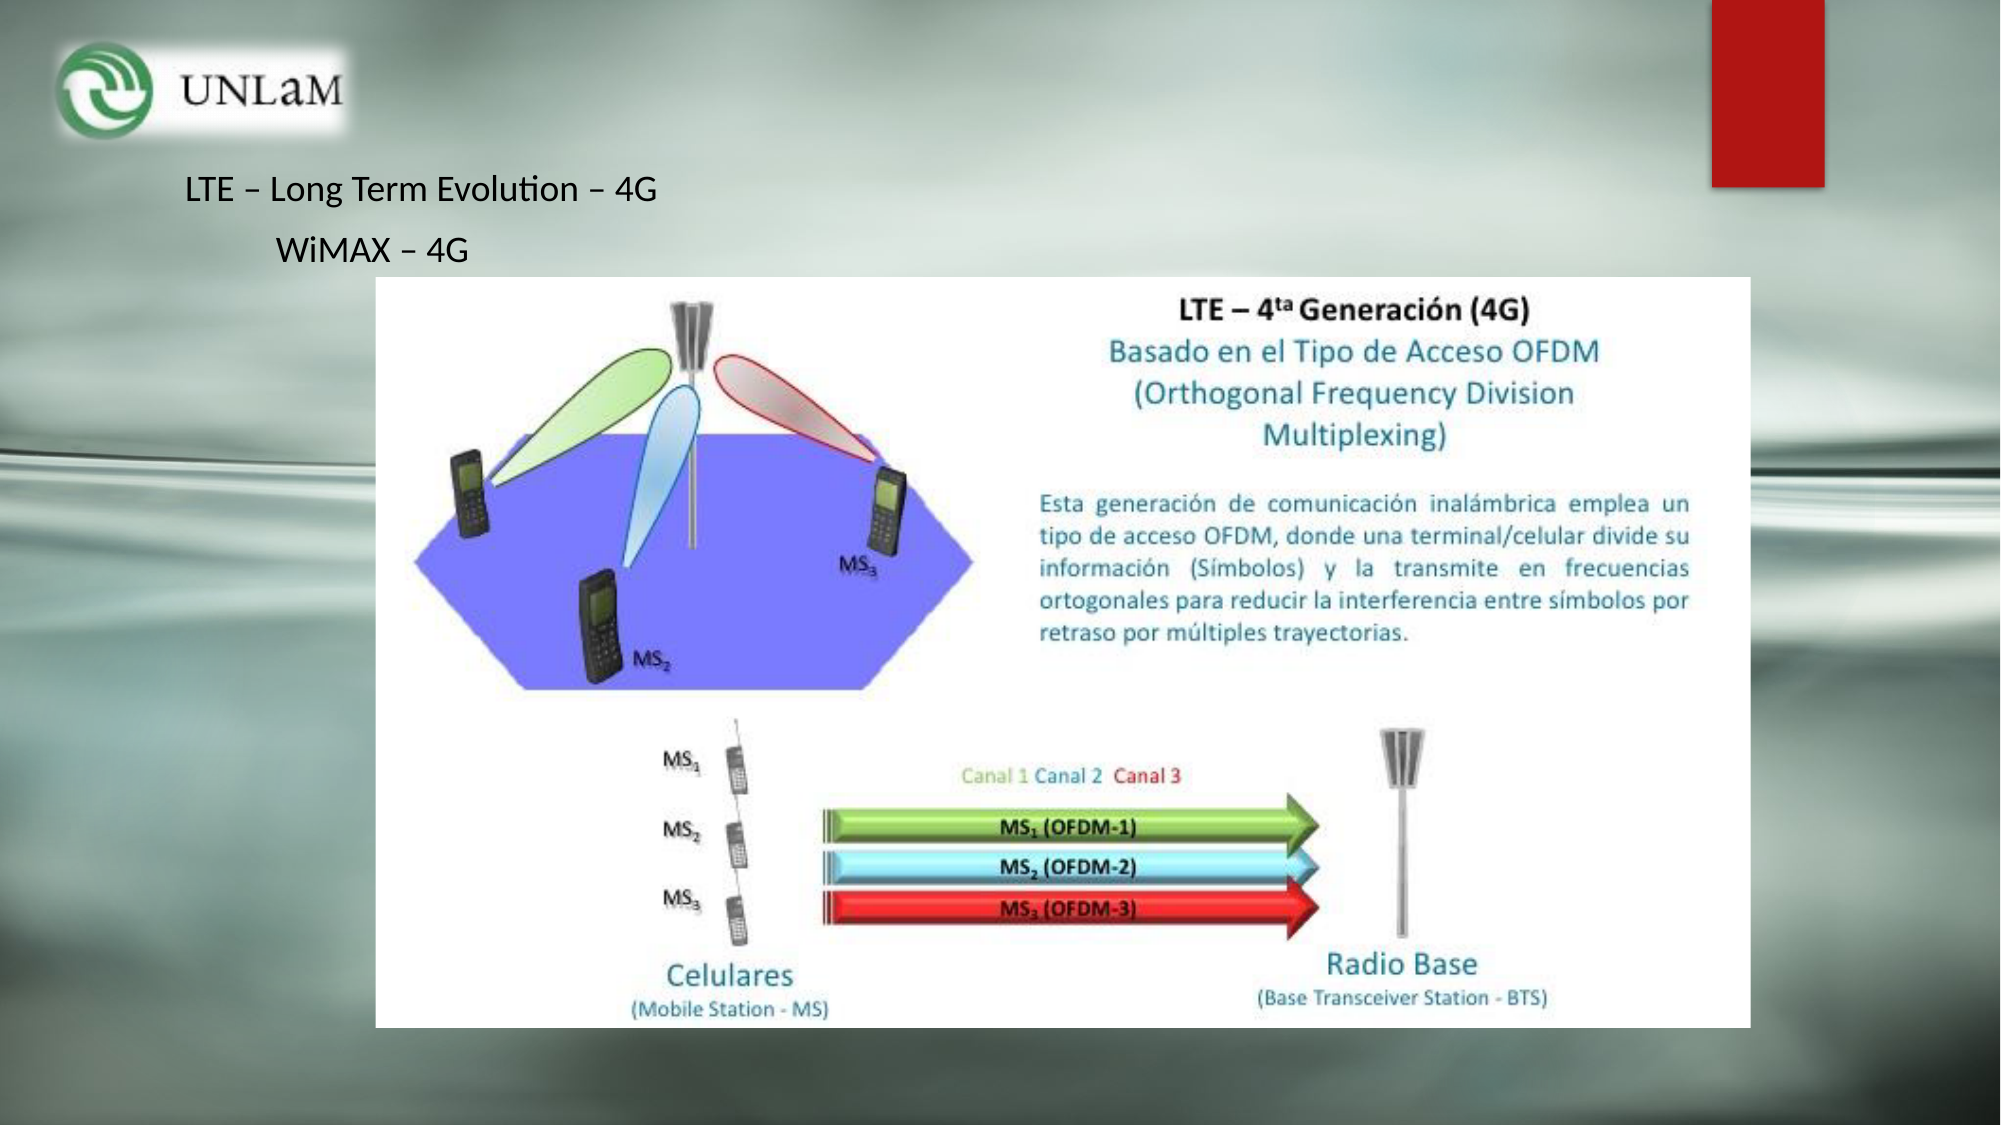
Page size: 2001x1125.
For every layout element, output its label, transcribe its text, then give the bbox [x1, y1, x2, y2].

text_box WiMAX – 4G [261, 217, 1262, 278]
picture [0, 0, 2001, 1125]
text_box LTE – Long Term Evolution – 4G [170, 156, 1171, 217]
